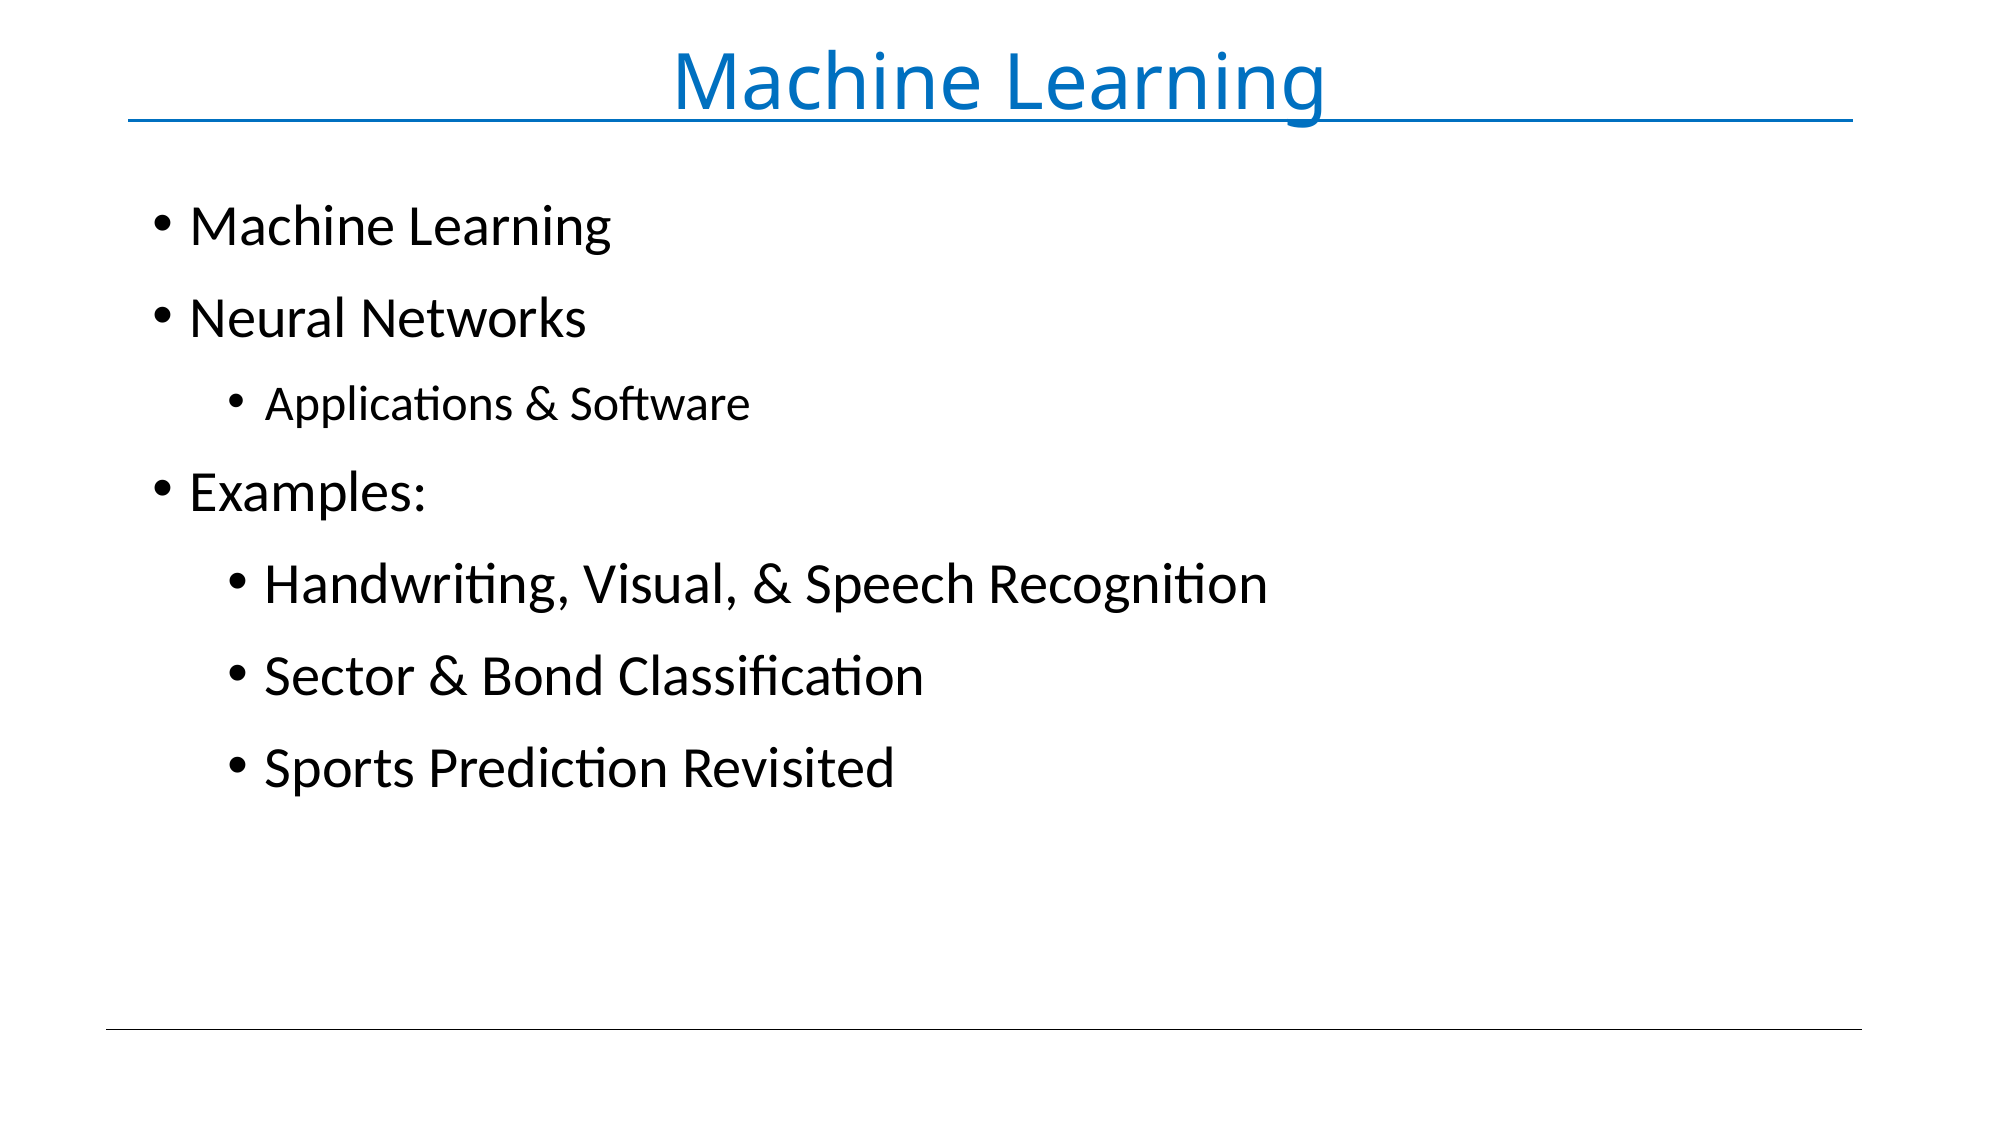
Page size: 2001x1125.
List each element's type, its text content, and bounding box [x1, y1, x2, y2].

list Machine Learning Neural Networks Applications & Software Examples: Handwriting, Visual, & Speech Recognition Sector & Bond Classification Sports Prediction Revisited [137, 170, 1854, 981]
title Machine Learning [137, 34, 1863, 135]
